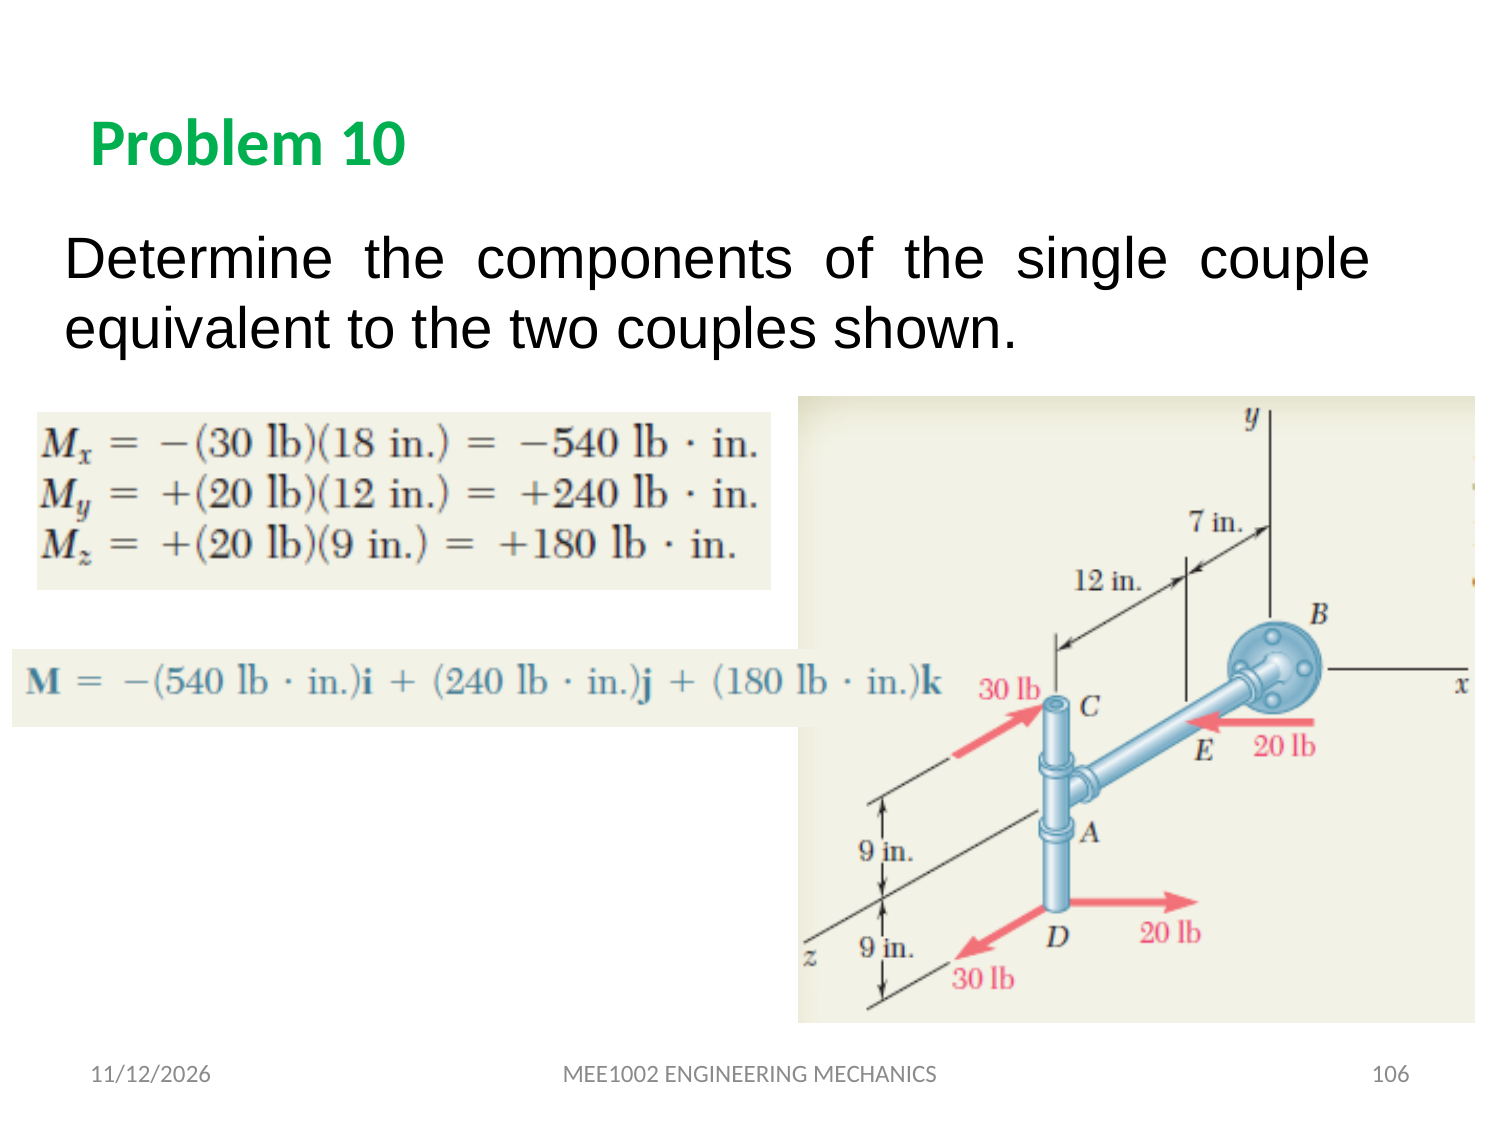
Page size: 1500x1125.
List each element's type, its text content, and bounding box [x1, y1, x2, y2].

footer MEE1002 ENGINEERING MECHANICS [512, 1042, 988, 1103]
text_box Determine the components of the single couple equivalent to the two couples shown. [49, 212, 1388, 368]
slide_number 106 [1074, 1042, 1425, 1103]
slide_number 16-Jun-22 [75, 1042, 425, 1103]
picture [12, 396, 1476, 1024]
picture [37, 412, 771, 590]
title Problem 10 [75, 45, 1425, 233]
